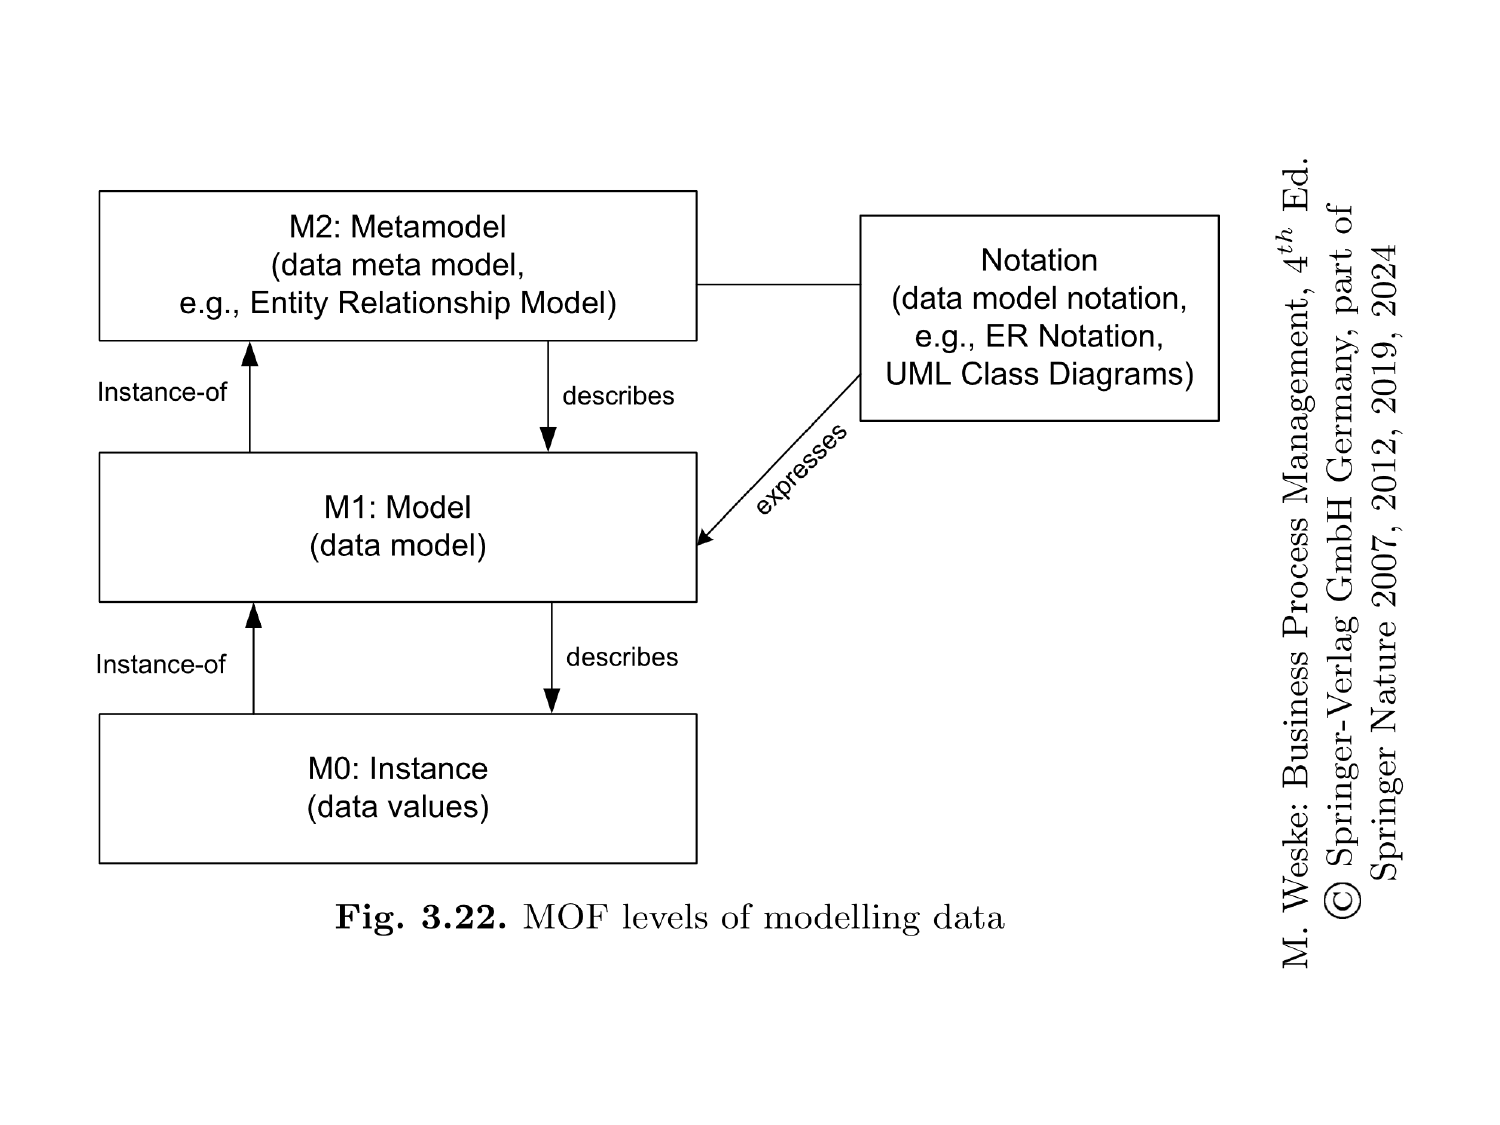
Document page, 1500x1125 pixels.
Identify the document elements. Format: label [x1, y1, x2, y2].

picture [74, 104, 1425, 1021]
